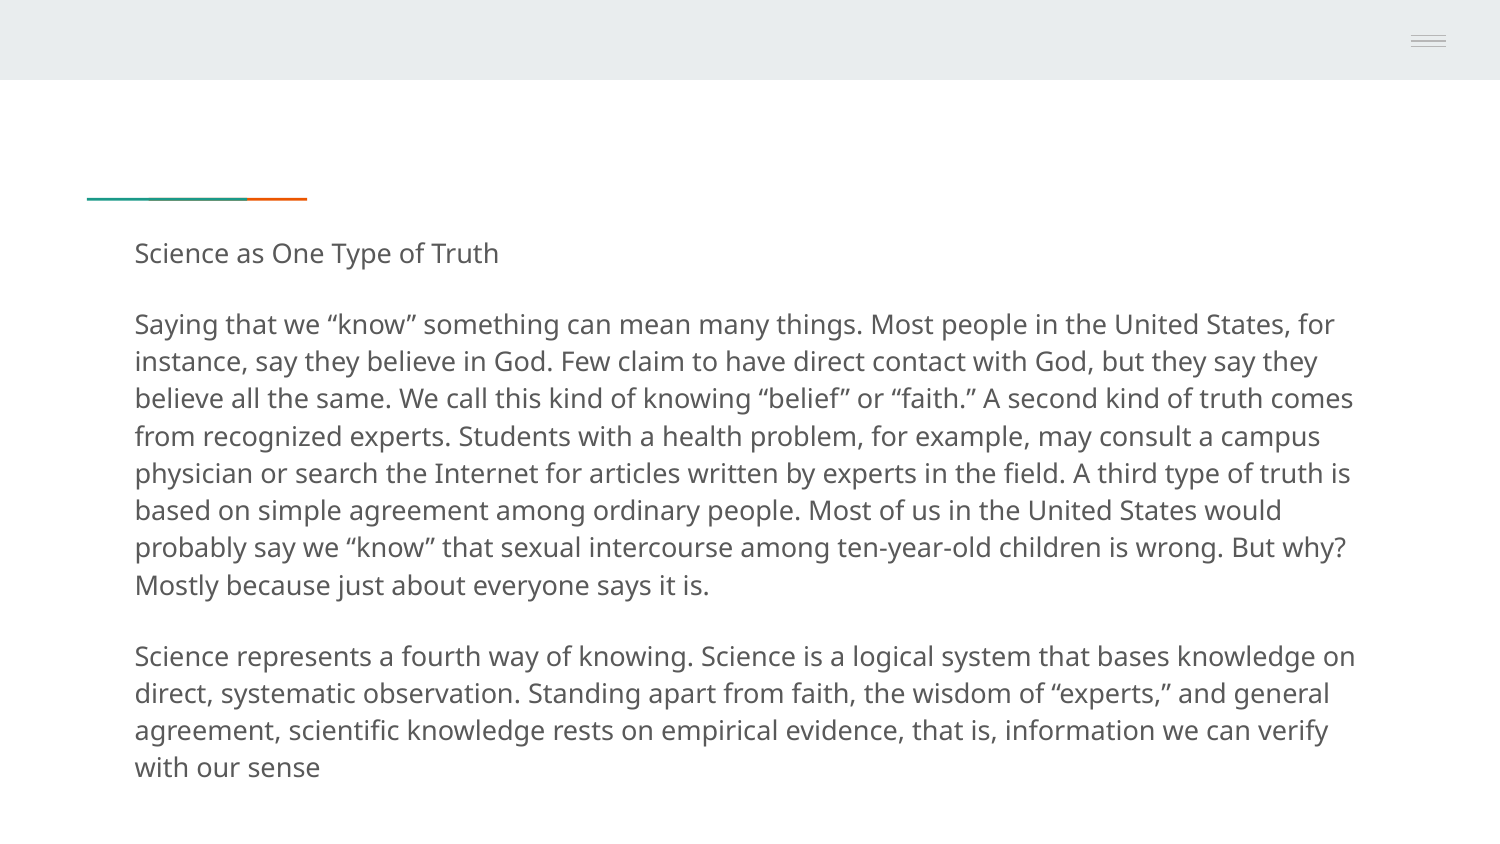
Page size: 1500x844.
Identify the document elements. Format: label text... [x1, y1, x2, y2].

title Science as One Type of Truth [119, 216, 1381, 287]
list Saying that we “know” something can mean many things. Most people in the United States, for instance, say they believe in God. Few claim to have direct contact with God, but they say they believe all the same. We call this kind of knowing “belief” or “faith.” A second kind of truth comes from recognized experts. Students with a health problem, for example, may consult a campus physician or search the Internet for articles written by experts in the field. A third type of truth is based on simple agreement among ordinary people. Most of us in the United States would probably say we “know” that sexual intercourse among ten-year-old children is wrong. But why? Mostly because just about everyone says it is. Science represents a fourth way of knowing. Science is a logical system that bases knowledge on direct, systematic observation. Standing apart from faith, the wisdom of “experts,” and general agreement, scientific knowledge rests on empirical evidence, that is, information we can verify with our sense [119, 287, 1381, 802]
